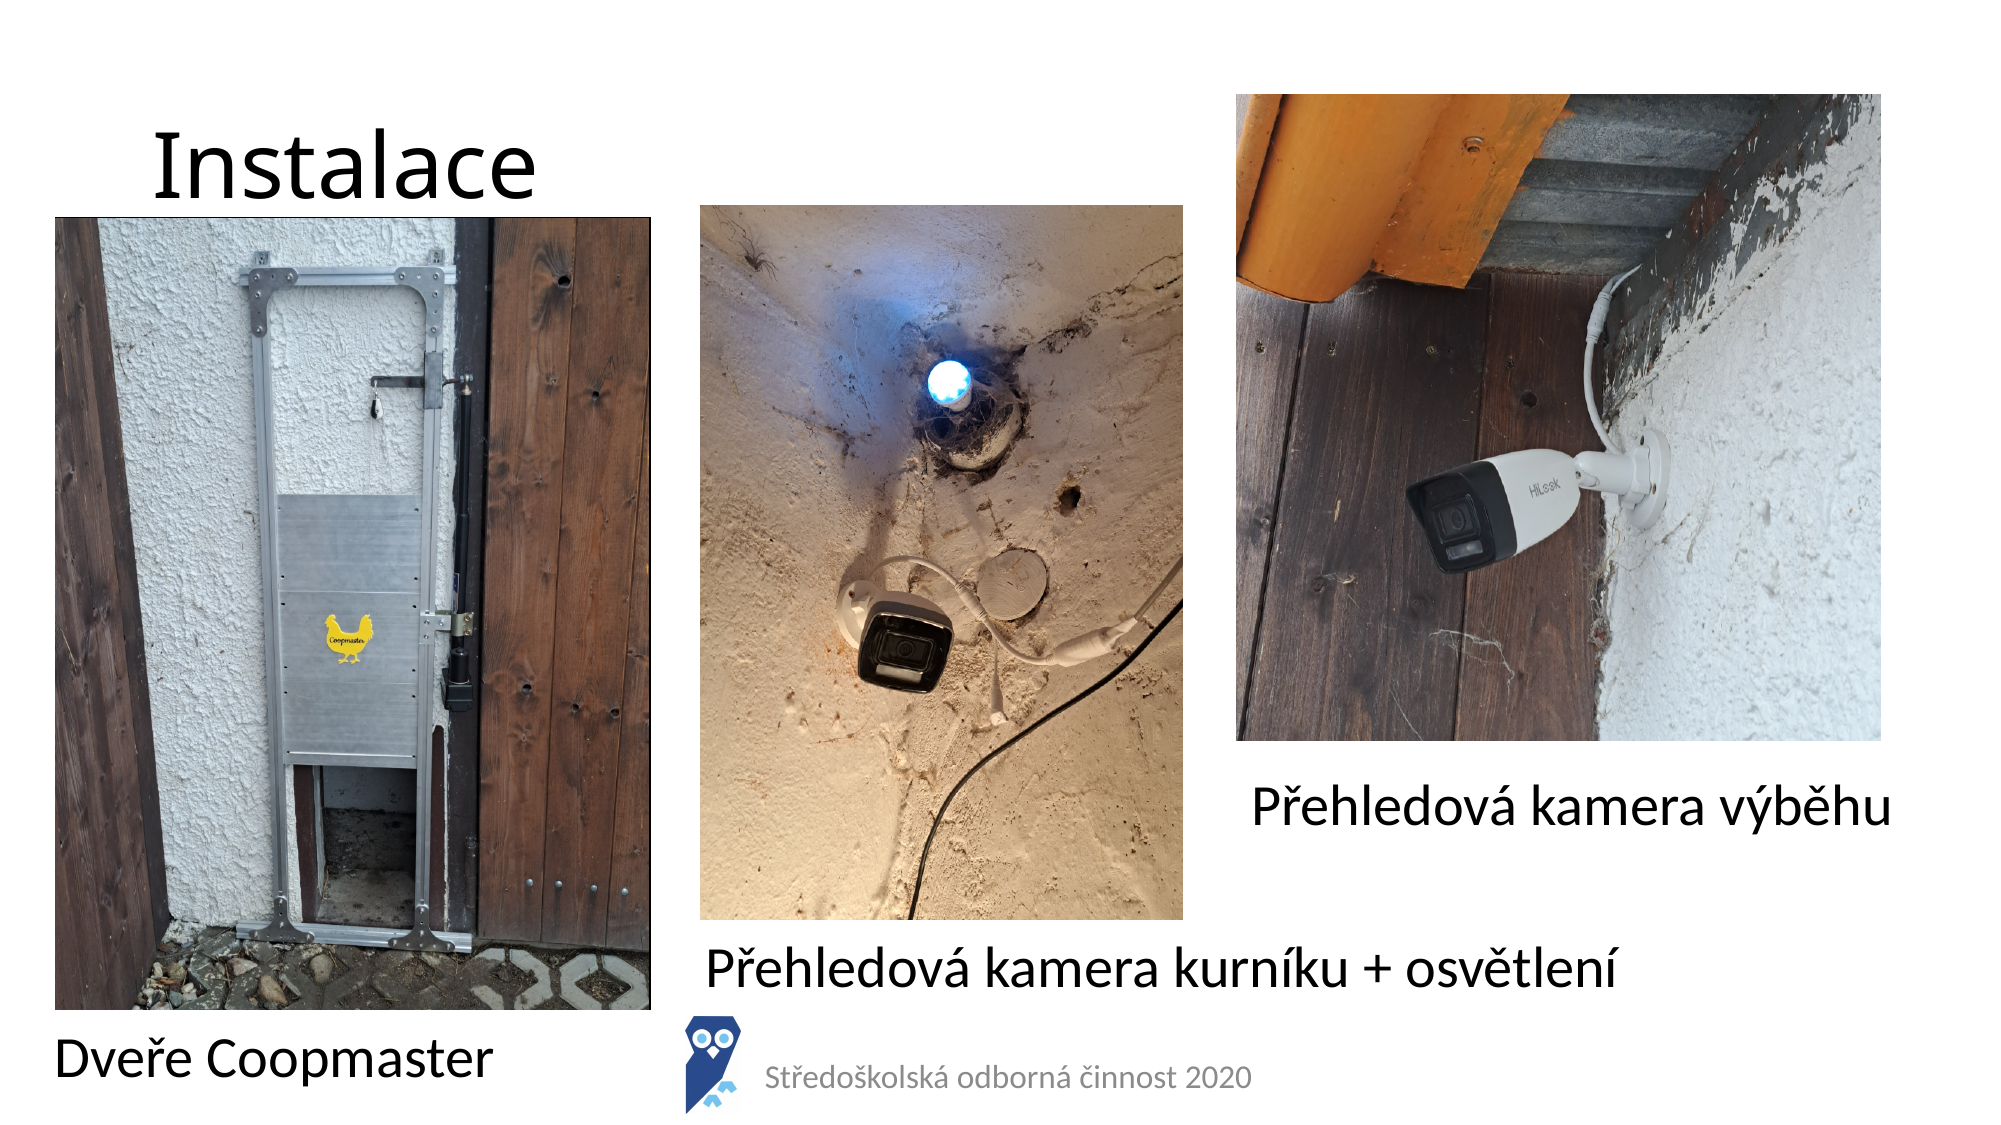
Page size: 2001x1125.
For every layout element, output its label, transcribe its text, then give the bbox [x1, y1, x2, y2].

text_box Přehledová kamera kurníku + osvětlení [690, 929, 1656, 1010]
title Instalace [137, 59, 1863, 278]
picture [1236, 94, 1881, 741]
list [700, 205, 1183, 920]
footer Středoškolská odborná činnost 2020 [875, 1044, 1269, 1105]
text_box Dveře Coopmaster [39, 1019, 875, 1111]
text_box Přehledová kamera výběhu [1236, 767, 1991, 893]
picture [55, 217, 651, 1010]
